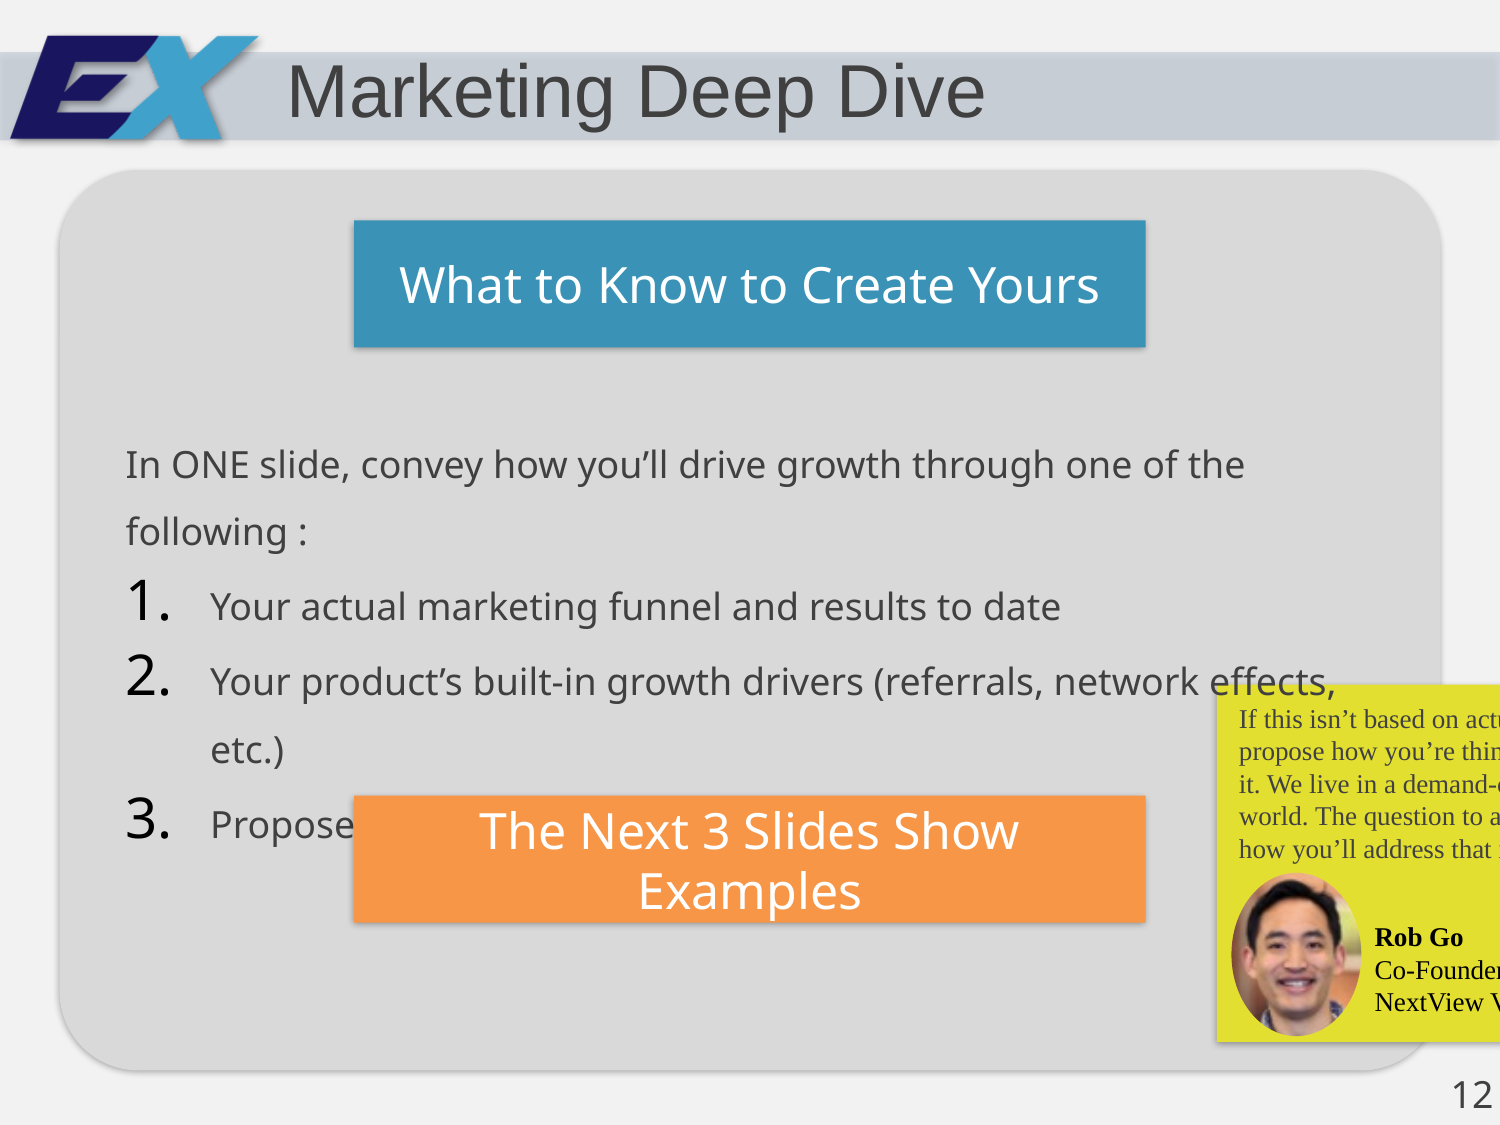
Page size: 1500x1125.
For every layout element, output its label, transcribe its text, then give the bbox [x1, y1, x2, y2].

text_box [1216, 684, 1500, 1042]
picture [0, 20, 267, 144]
text_box [58, 169, 1442, 1072]
list In ONE slide, convey how you’ll drive growth through one of the following : Your actual marketing funnel and results to date Your product’s built-in growth drivers (referrals, network effects, etc.) Proposed tactics you plan to deploy over time [110, 410, 1413, 1029]
text_box The Next 3 Slides Show Examples [353, 795, 1146, 923]
text_box What to Know to Create Yours [353, 220, 1146, 348]
text_box [275, 51, 1500, 141]
text_box 12 [1435, 1063, 1500, 1124]
list Marketing Deep Dive [275, 52, 1277, 141]
